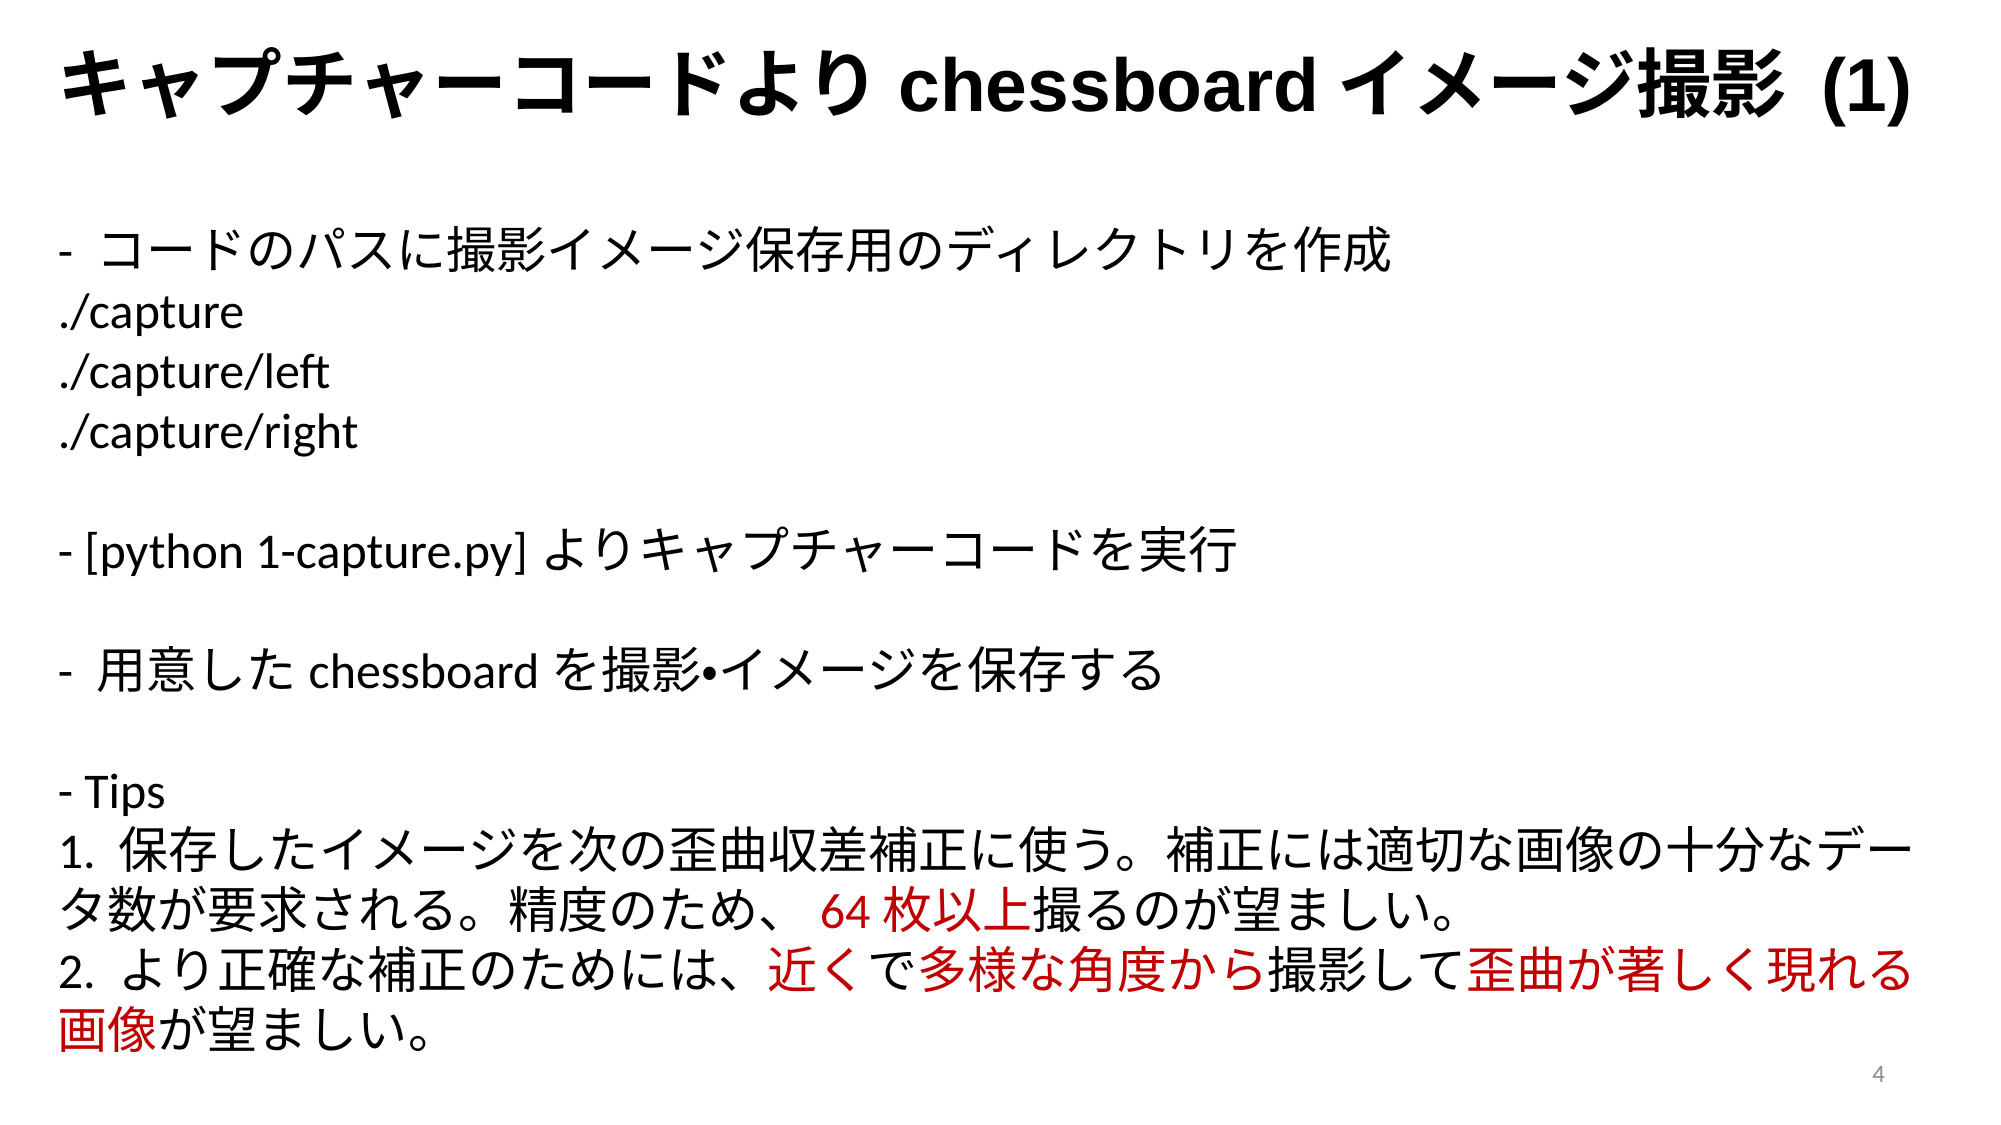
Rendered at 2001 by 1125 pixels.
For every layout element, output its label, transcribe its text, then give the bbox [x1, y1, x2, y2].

text_box キャプチャーコードよりchessboardイメージ撮影 (1) [43, 29, 1957, 135]
slide_number 4 [1433, 1066, 1900, 1103]
text_box - コードのパスに撮影イメージ保存用のディレクトリを作成 ./capture ./capture/left ./capture/right - [python 1-capture.py]よりキャプチャーコードを実行 - 用意したchessboardを撮影・イメージを保存する - Tips 1. 保存したイメージを次の歪曲収差補正に使う。補正には適切な画像の十分なデータ数が要求される。精度のため、64枚以上撮るのが望ましい。 2. より正確な補正のためには、近くで多様な角度から撮影して歪曲が著しく現れる画像が望ましい。 [43, 211, 1957, 1066]
